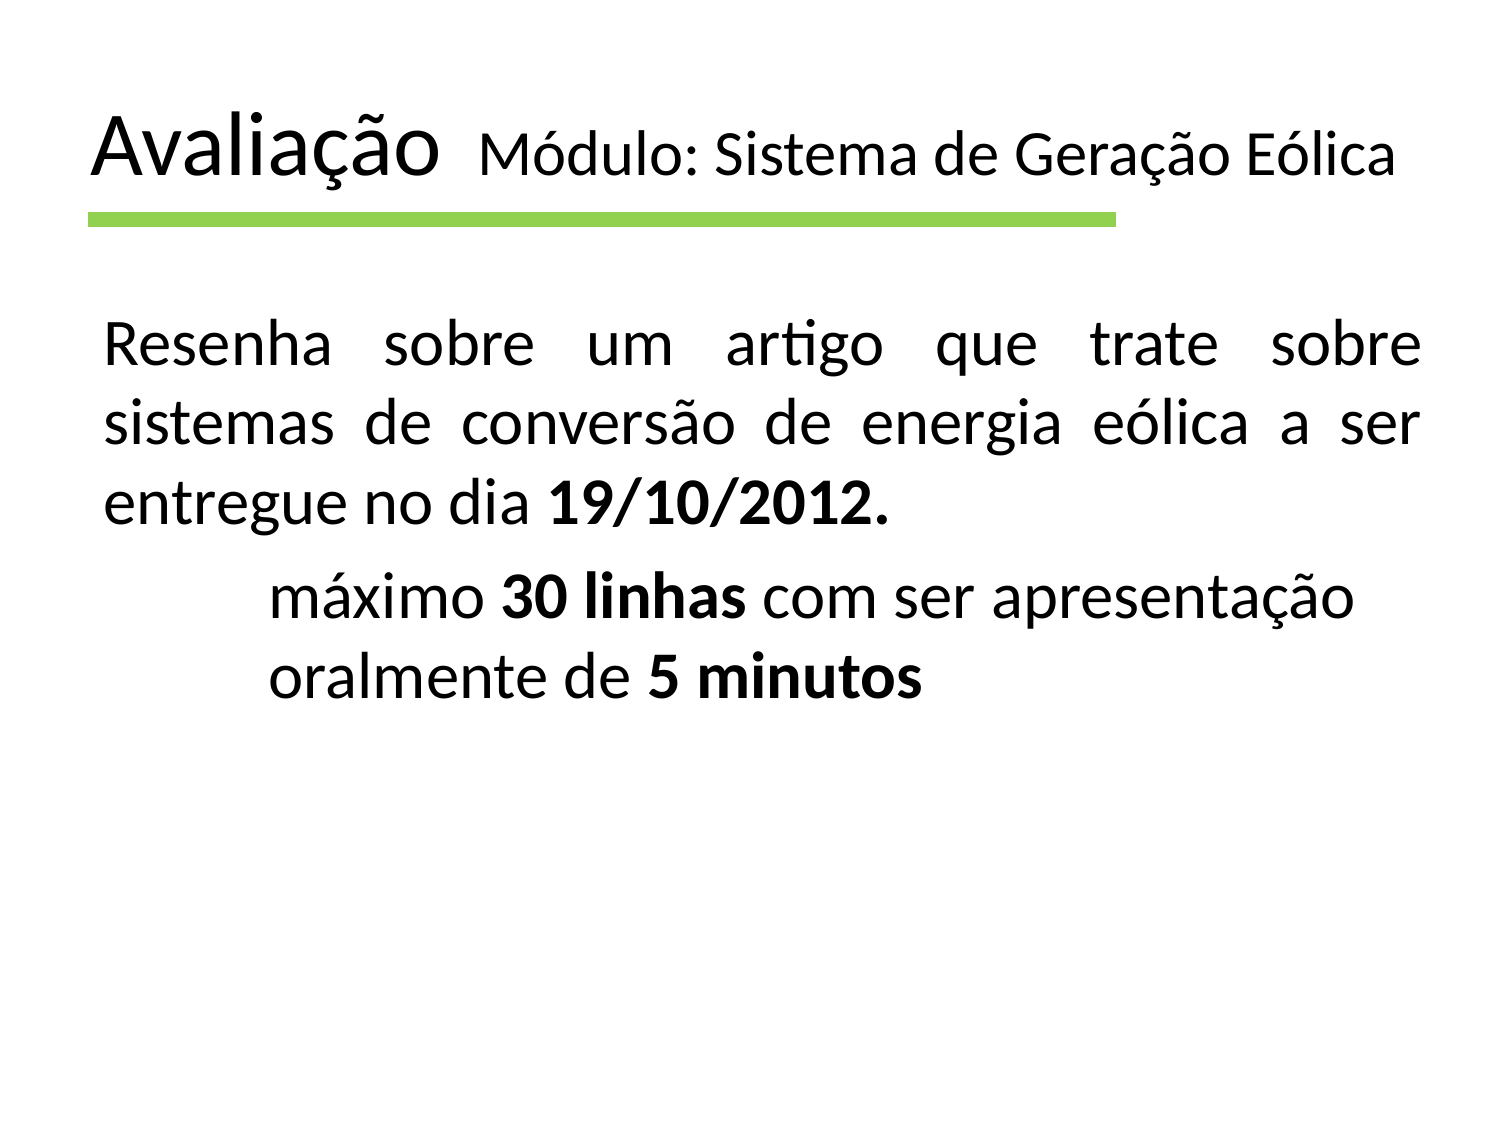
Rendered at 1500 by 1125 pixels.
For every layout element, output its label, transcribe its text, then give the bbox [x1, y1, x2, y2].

title Avaliação Módulo: Sistema de Geração Eólica [75, 45, 1425, 233]
list Resenha sobre um artigo que trate sobre sistemas de conversão de energia eólica a ser entregue no dia 19/10/2012. máximo 30 linhas com ser apresentação oralmente de 5 minutos [88, 290, 1439, 1034]
